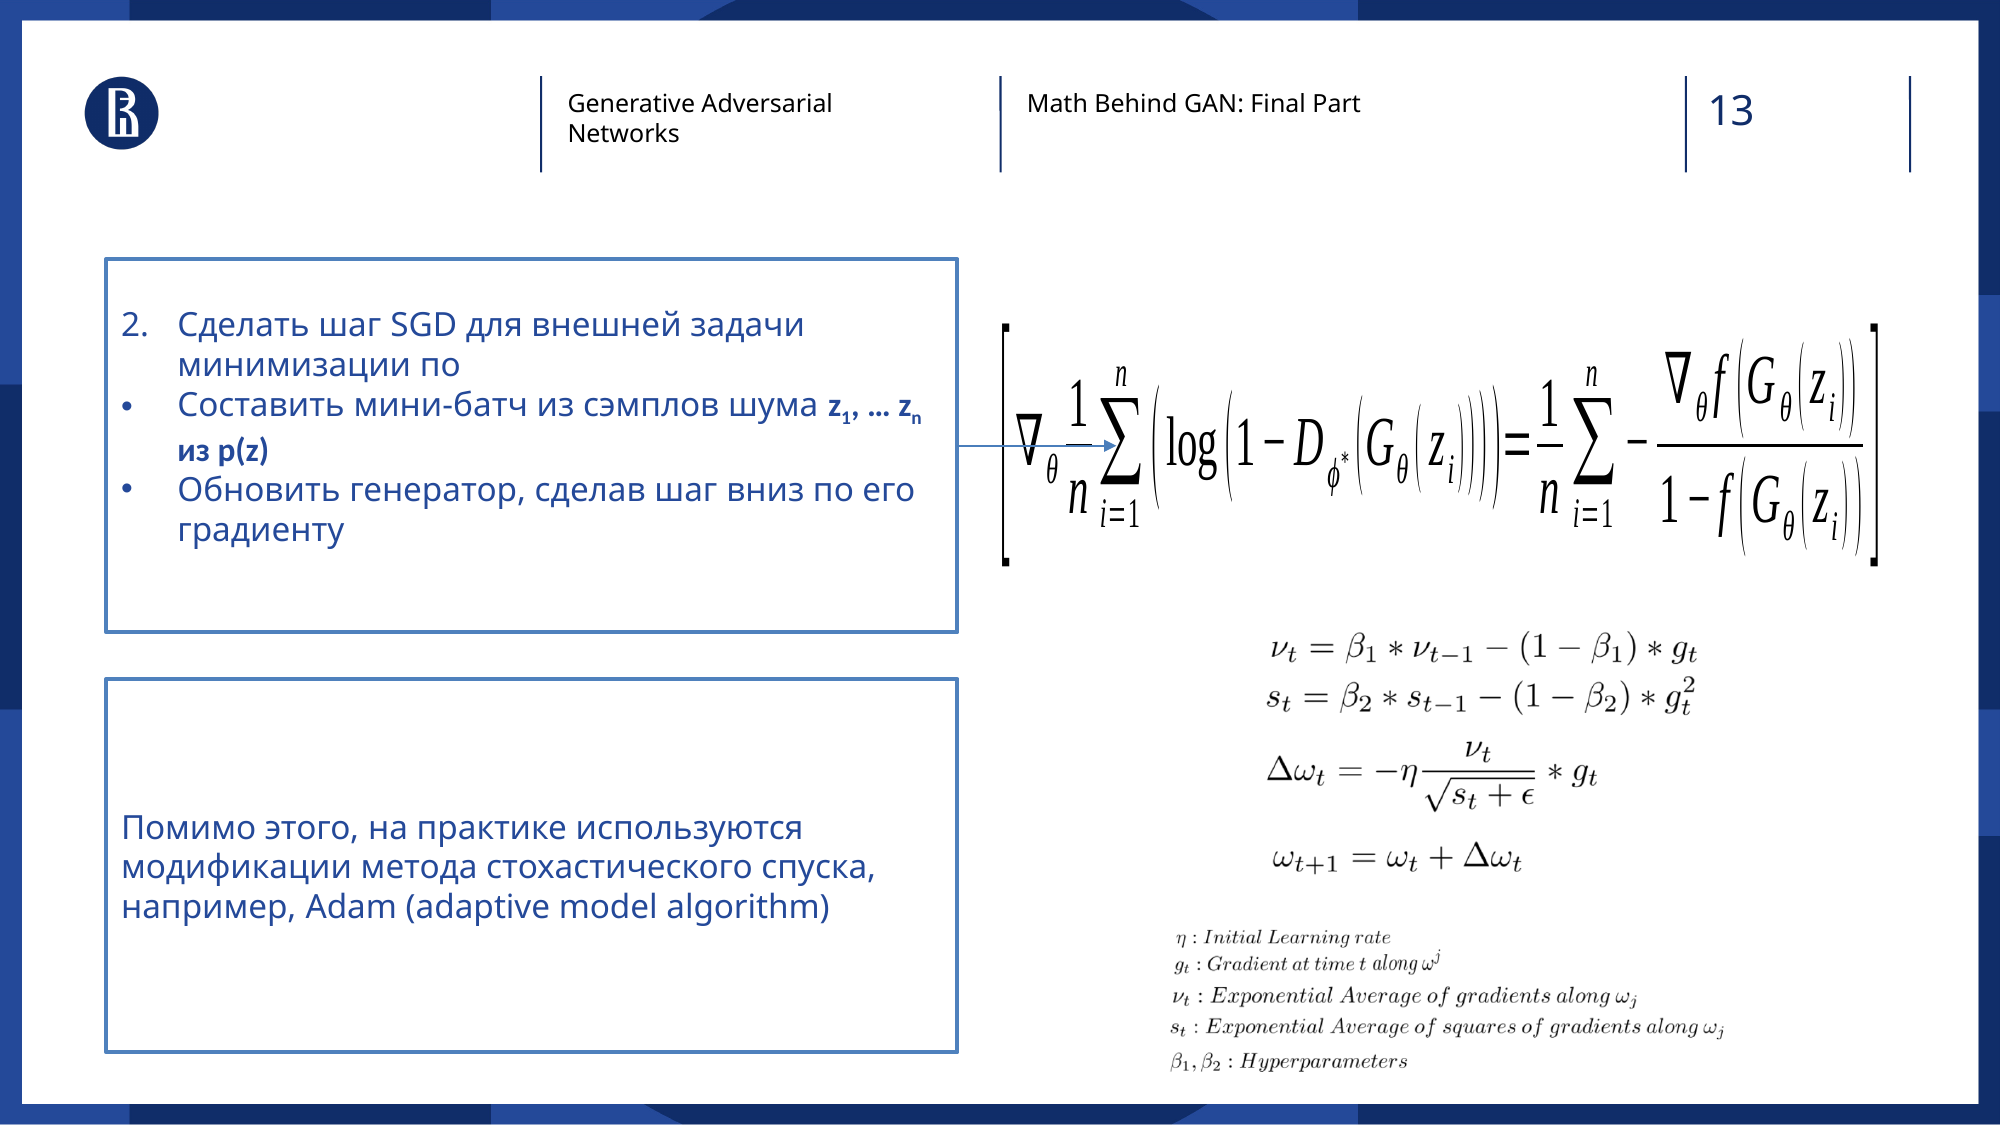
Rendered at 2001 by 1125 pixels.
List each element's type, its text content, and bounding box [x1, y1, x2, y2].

picture [0, 0, 2000, 1125]
text_box Generative Adversarial Networks [565, 85, 942, 148]
text_box 13 [1705, 81, 1764, 134]
text_box Помимо этого, на практике используются модификации метода стохастического спуска, например, Adam (adaptive model algorithm) [104, 677, 959, 1054]
text_box Math Behind GAN: Final Part [1024, 85, 1367, 118]
